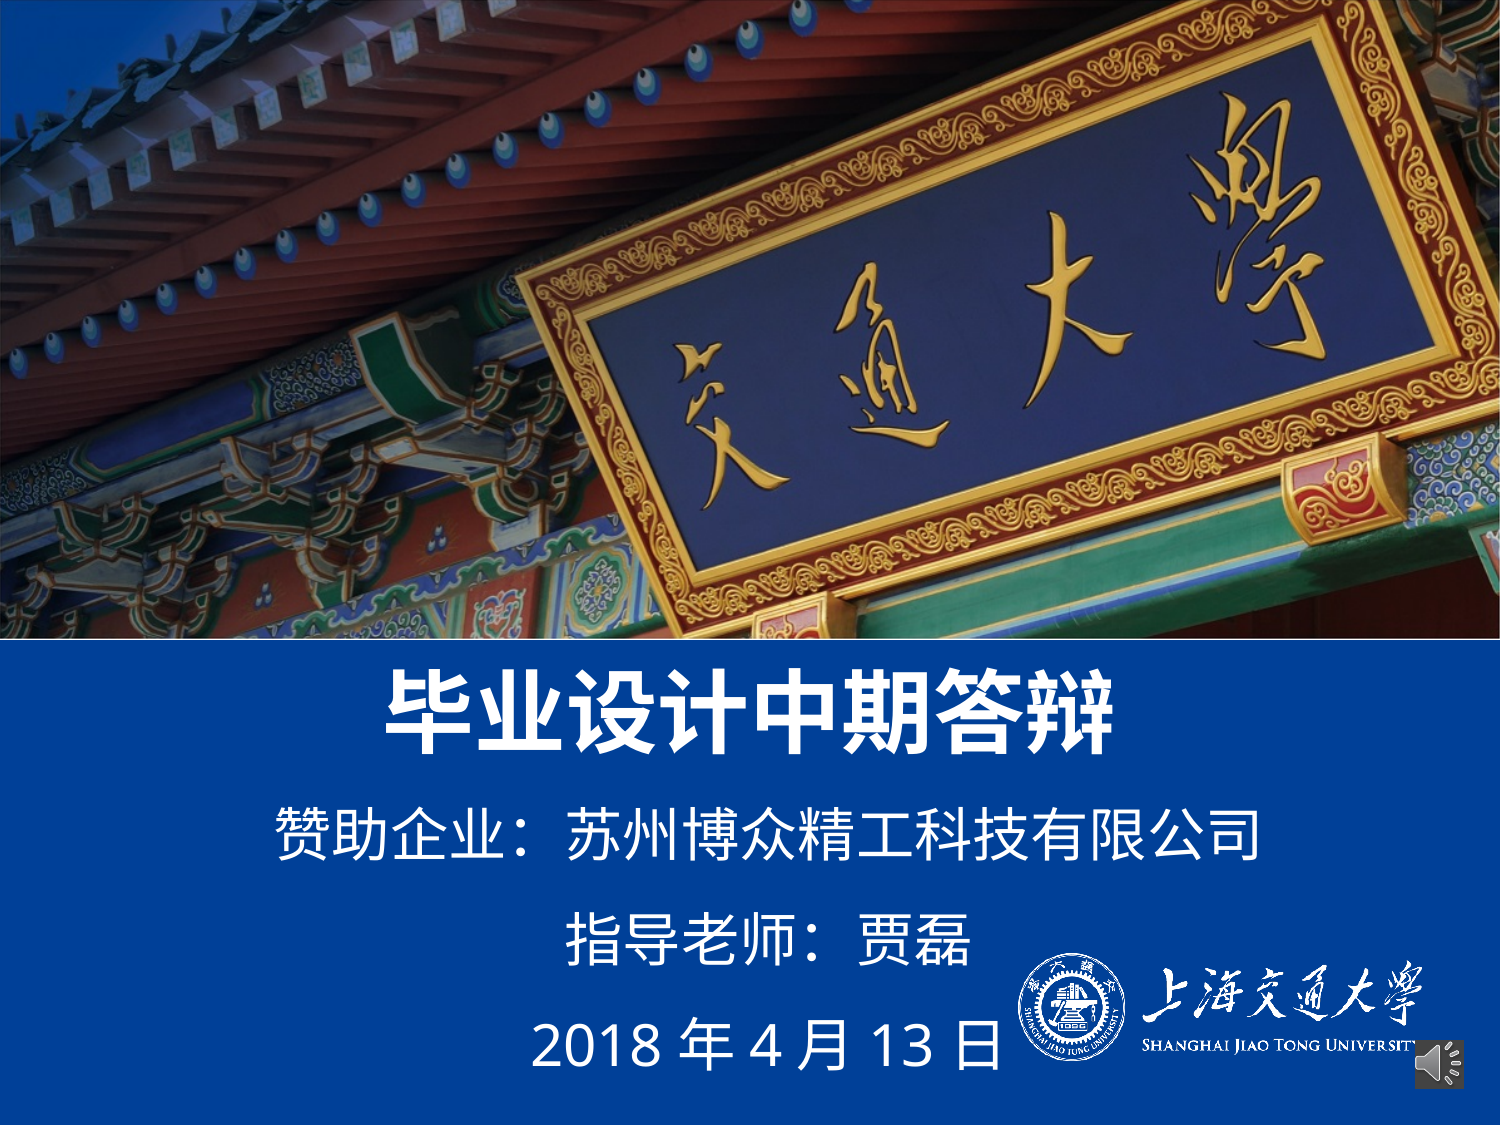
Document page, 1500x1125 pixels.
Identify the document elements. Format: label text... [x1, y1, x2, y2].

title 毕业设计中期答辩 [103, 643, 1397, 791]
picture [0, 0, 1500, 639]
subtitle 赞助企业：苏州博众精工科技有限公司 指导老师：贾磊 2018年4月13日 [103, 881, 1397, 981]
picture [1018, 953, 1465, 1090]
